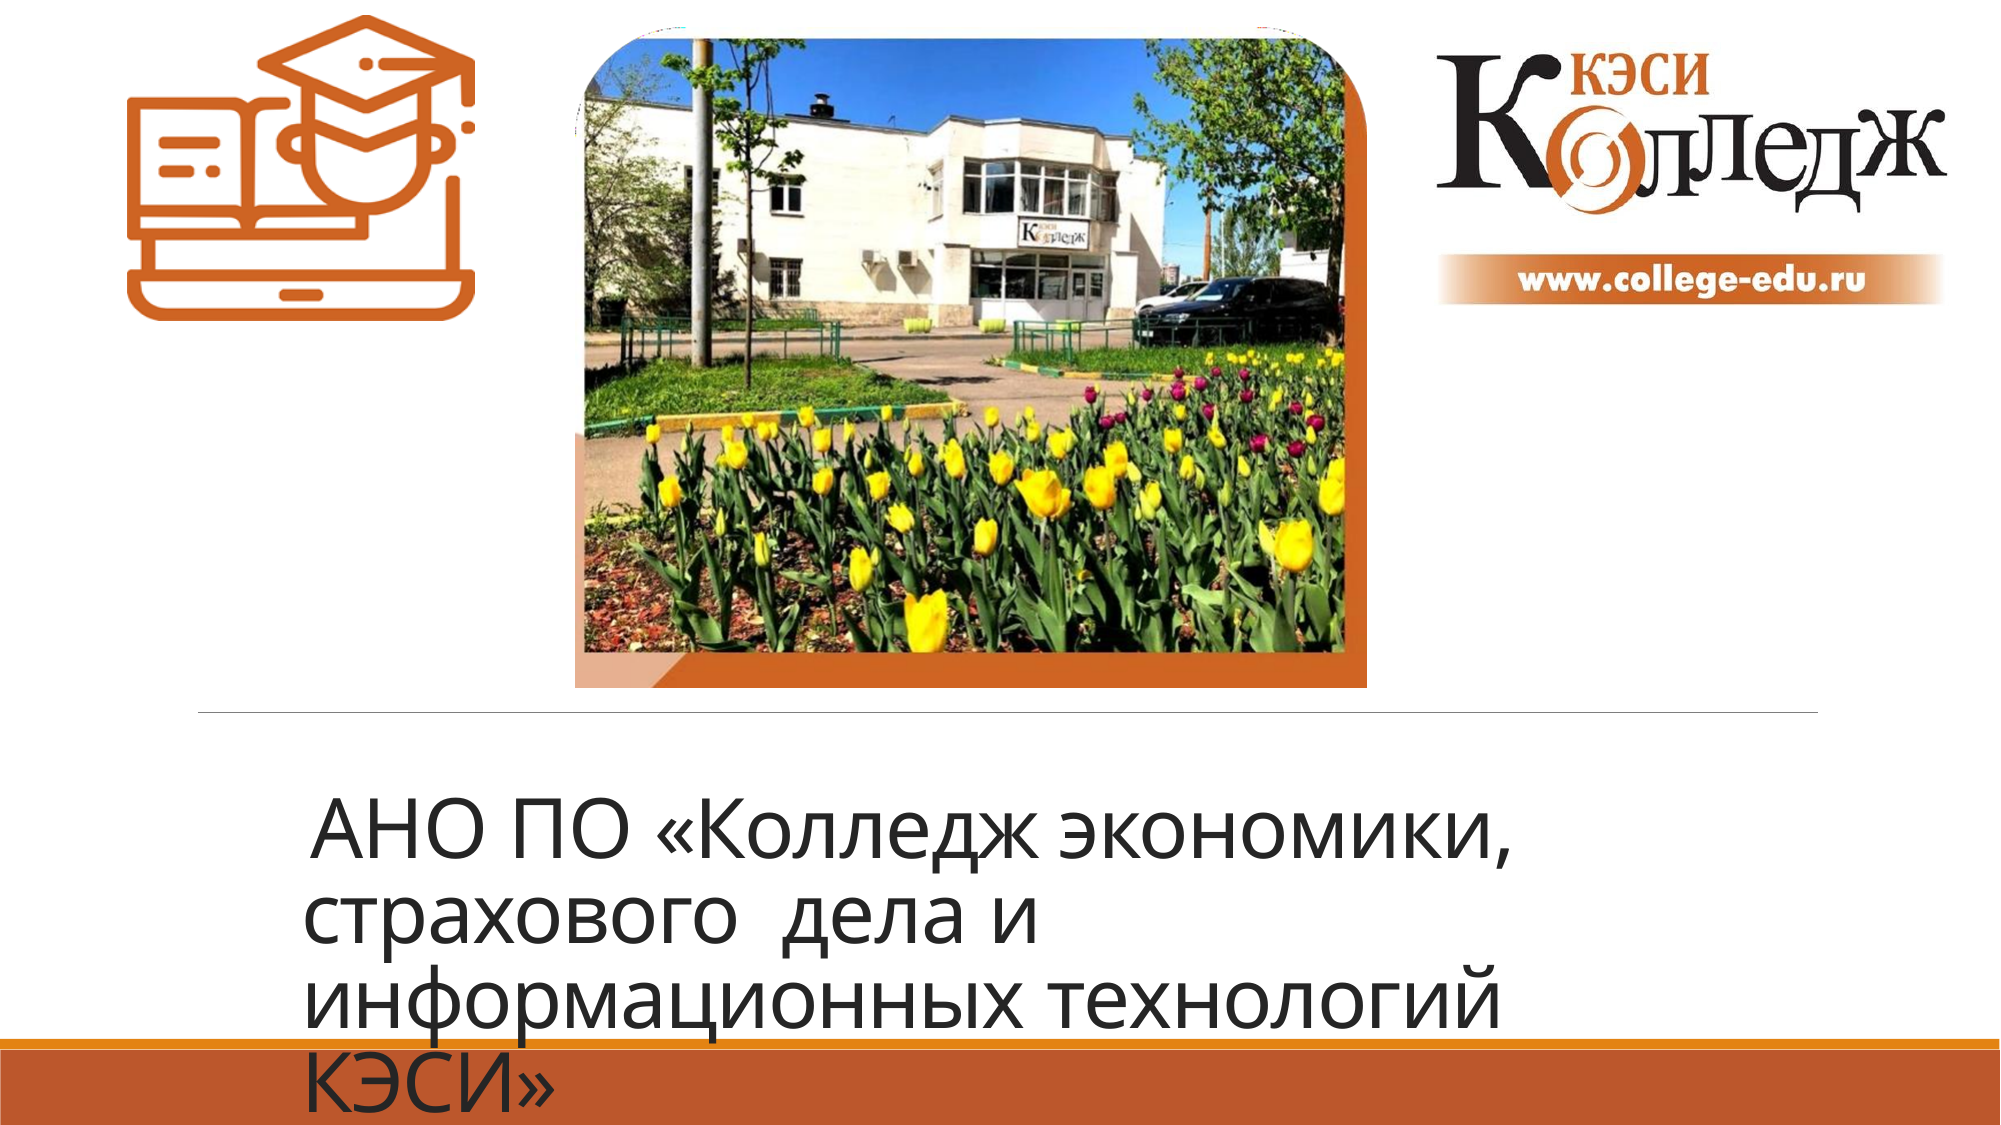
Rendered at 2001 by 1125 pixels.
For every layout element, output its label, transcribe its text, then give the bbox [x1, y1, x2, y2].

picture [574, 27, 1367, 689]
picture [1434, 42, 1949, 307]
picture [126, 15, 476, 321]
text_box АНО ПО «Колледж экономики, страхового дела и информационных технологий КЭСИ» [299, 772, 1780, 1036]
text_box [0, 1038, 2000, 1125]
